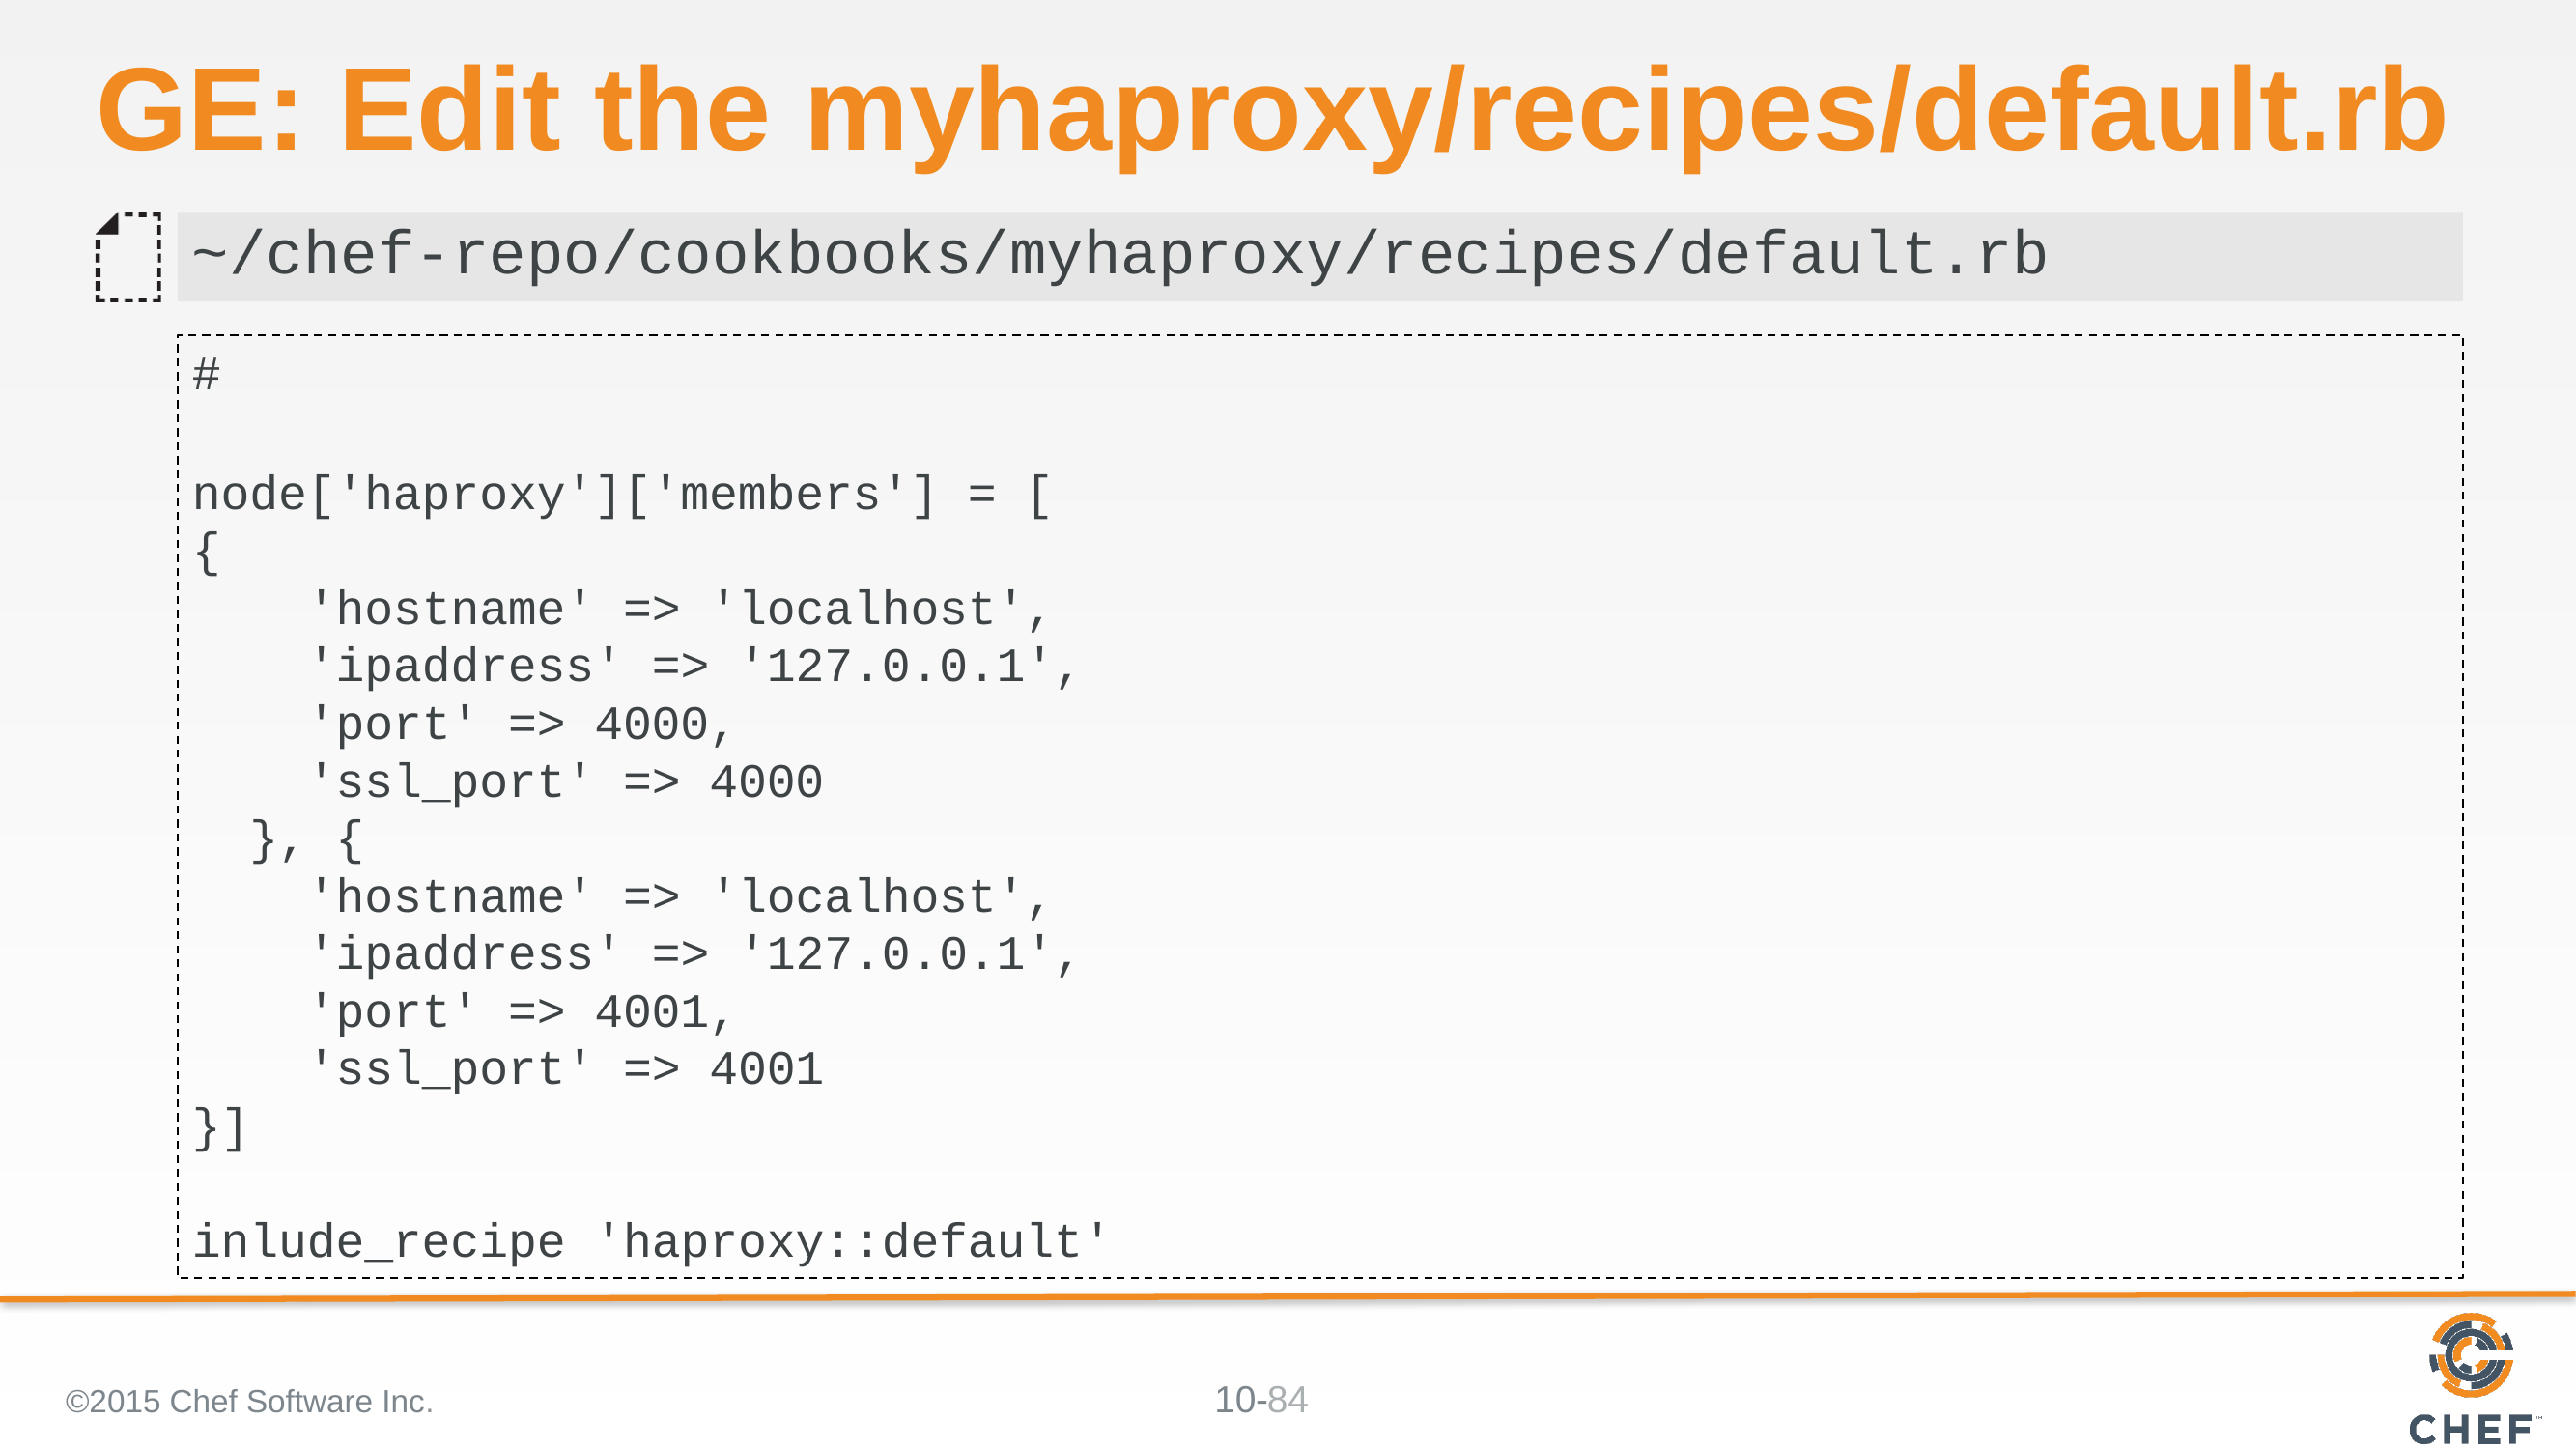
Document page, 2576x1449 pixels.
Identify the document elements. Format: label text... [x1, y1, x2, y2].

list ~/chef-repo/cookbooks/myhaproxy/recipes/default.rb [177, 212, 2463, 302]
slide_number 84 [998, 1359, 1578, 1437]
title GE: Edit the myhaproxy/recipes/default.rb [96, 48, 2463, 180]
list # node['haproxy']['members'] = [ { 'hostname' => 'localhost', 'ipaddress' => '127.0.0.1', 'port' => 4000, 'ssl_port' => 4000 }, { 'hostname' => 'localhost', 'ipaddress' => '127.0.0.1', 'port' => 4001, 'ssl_port' => 4001 }] inlude_recipe 'haproxy::default' [177, 334, 2464, 1279]
picture [2399, 1297, 2550, 1449]
footer ©2015 Chef Software Inc. [51, 1359, 952, 1440]
